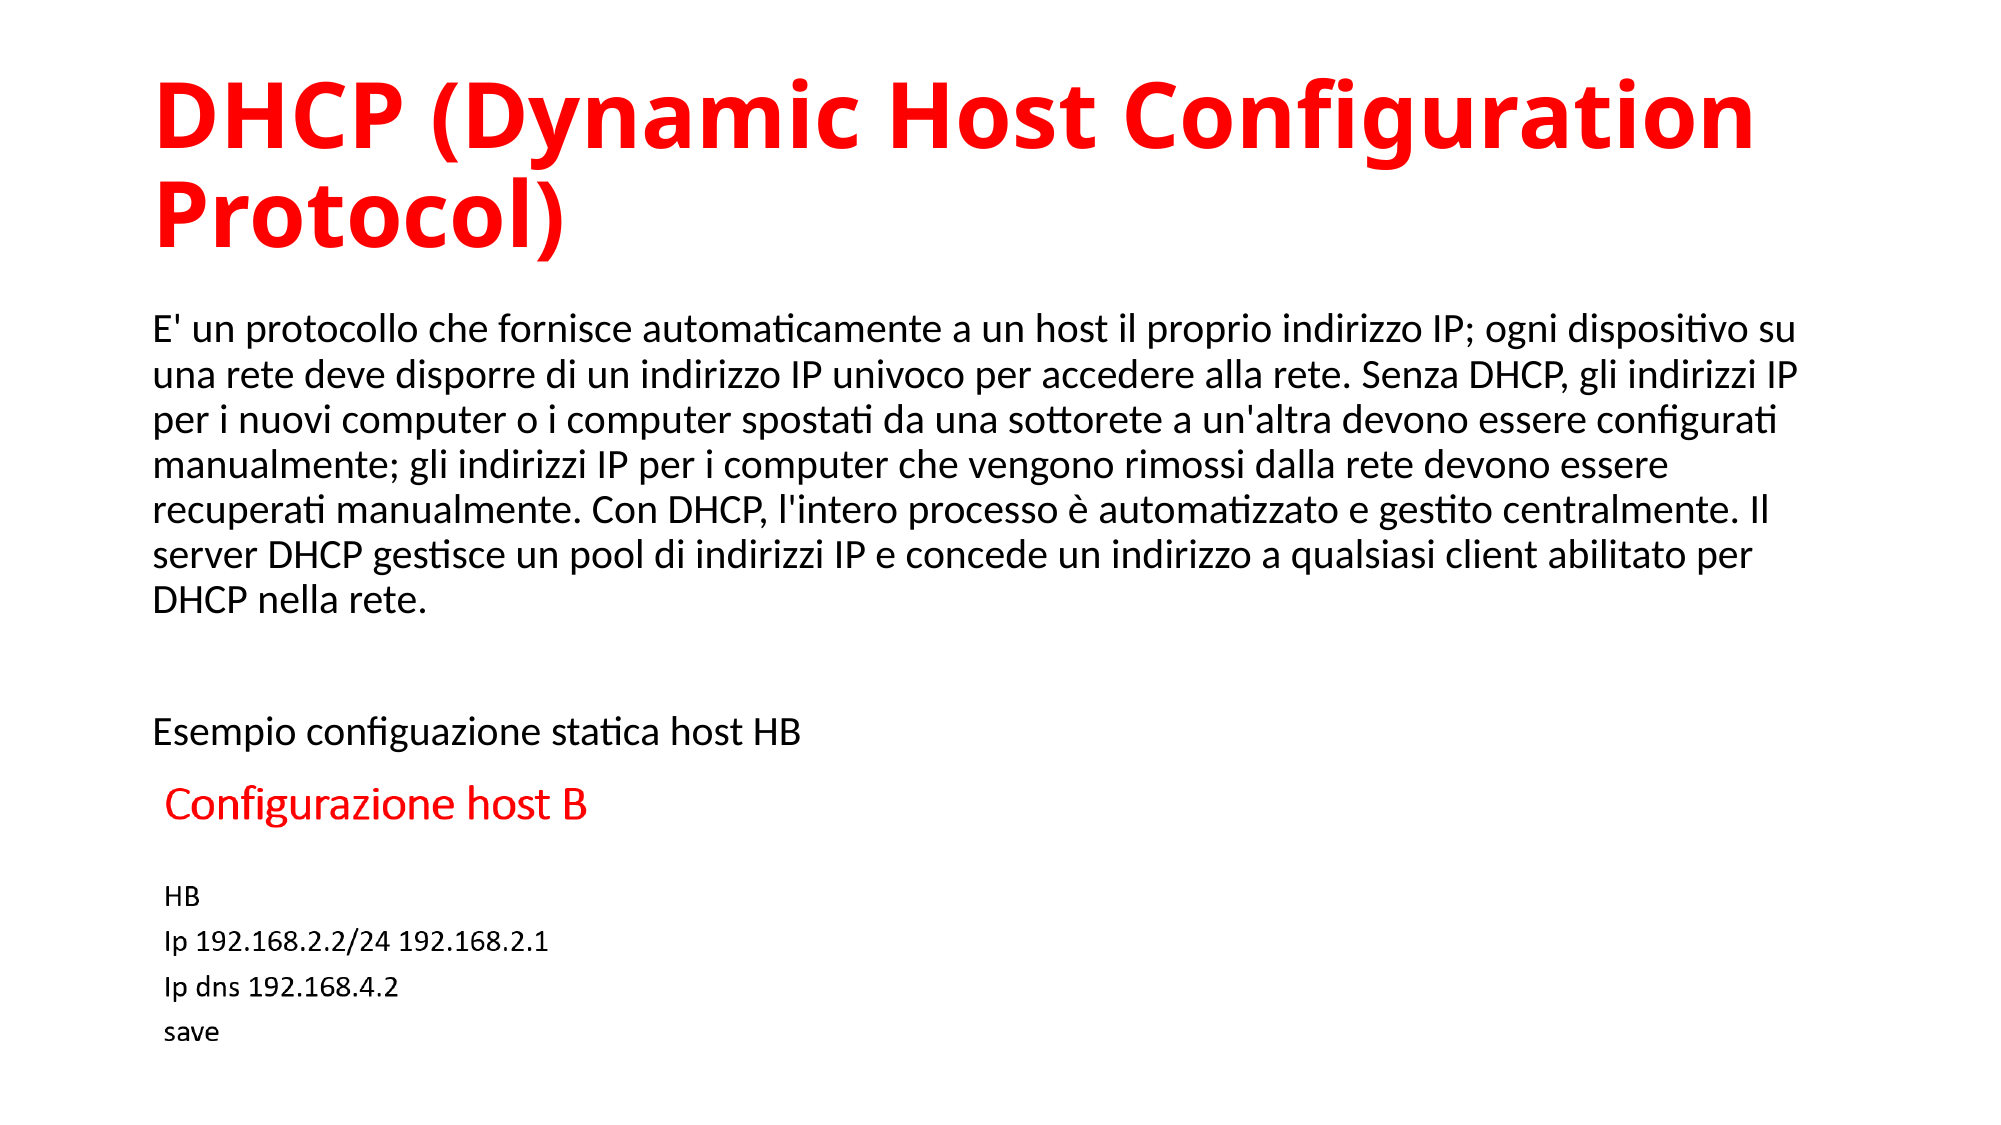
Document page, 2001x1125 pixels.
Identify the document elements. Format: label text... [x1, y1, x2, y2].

title DHCP (Dynamic Host Configuration Protocol) [137, 59, 1863, 278]
list E' un protocollo che fornisce automaticamente a un host il proprio indirizzo IP; ogni dispositivo su una rete deve disporre di un indirizzo IP univoco per accedere alla rete. Senza DHCP, gli indirizzi IP per i nuovi computer o i computer spostati da una sottorete a un'altra devono essere configurati manualmente; gli indirizzi IP per i computer che vengono rimossi dalla rete devono essere recuperati manualmente. Con DHCP, l'intero processo è automatizzato e gestito centralmente. Il server DHCP gestisce un pool di indirizzi IP e concede un indirizzo a qualsiasi client abilitato per DHCP nella rete. Esempio configuazione statica host HB [137, 299, 1863, 1014]
picture [137, 767, 600, 1074]
